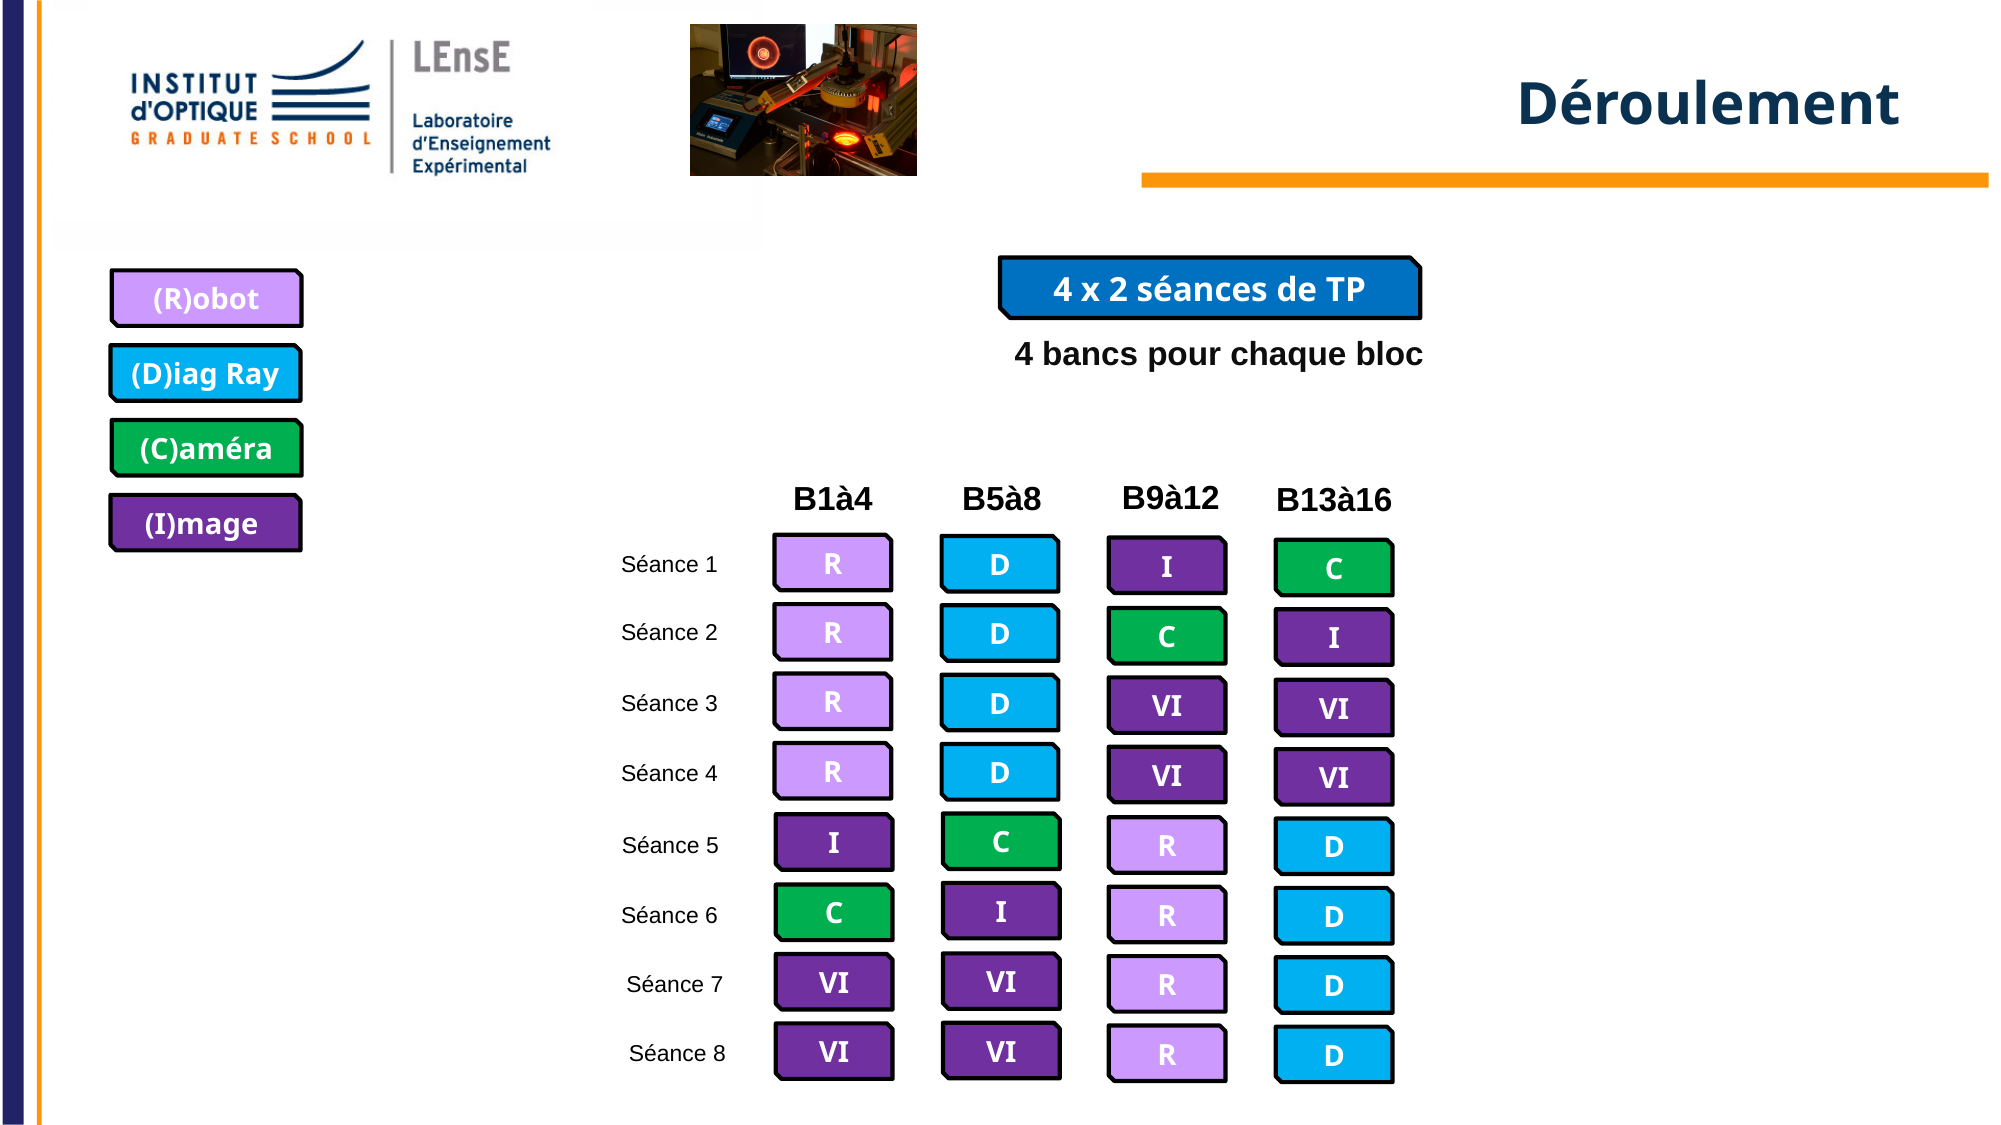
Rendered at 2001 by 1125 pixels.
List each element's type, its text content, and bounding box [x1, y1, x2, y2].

text_box Séance 2 [585, 610, 755, 653]
text_box (I)mage [108, 492, 303, 553]
text_box C [940, 811, 1062, 872]
text_box R [772, 740, 894, 801]
text_box D [1273, 885, 1395, 946]
text_box Séance 4 [585, 751, 755, 794]
text_box 4 x 2 séances de TP [997, 255, 1423, 321]
text_box C [773, 882, 895, 943]
text_box R [1106, 884, 1228, 945]
text_box VI [773, 951, 895, 1012]
text_box D [939, 672, 1061, 733]
text_box I [773, 812, 895, 872]
text_box VI [1273, 677, 1395, 738]
text_box VI [1106, 744, 1228, 805]
text_box B9à12 [1086, 469, 1256, 524]
text_box I [940, 880, 1062, 941]
text_box Séance 7 [590, 961, 760, 1004]
text_box D [1273, 816, 1395, 877]
text_box B5à8 [917, 469, 1087, 525]
text_box Séance 1 [585, 542, 755, 585]
text_box [1141, 172, 1989, 188]
text_box R [1106, 815, 1228, 875]
text_box VI [940, 1020, 1062, 1081]
text_box D [939, 533, 1061, 594]
text_box B13à16 [1249, 470, 1419, 526]
text_box B1à4 [748, 469, 917, 525]
text_box Séance 6 [585, 893, 755, 936]
text_box (C)améra [109, 417, 304, 478]
text_box VI [1106, 675, 1228, 735]
text_box [55, 11, 752, 220]
text_box D [1273, 1024, 1395, 1085]
text_box I [1273, 607, 1395, 667]
text_box R [772, 532, 894, 593]
text_box (R)obot [109, 268, 304, 328]
text_box D [939, 603, 1061, 663]
text_box Séance 3 [585, 681, 755, 724]
text_box D [939, 741, 1061, 802]
title Déroulement [922, 45, 1916, 158]
text_box R [1106, 954, 1228, 1014]
text_box R [1106, 1023, 1228, 1084]
text_box VI [773, 1021, 895, 1081]
text_box D [1273, 955, 1395, 1015]
text_box C [1273, 537, 1395, 598]
text_box R [772, 671, 894, 732]
text_box 4 bancs pour chaque bloc [999, 324, 1467, 380]
text_box VI [940, 951, 1062, 1011]
text_box VI [1273, 747, 1395, 807]
text_box Séance 8 [593, 1031, 762, 1074]
picture [51, 0, 917, 250]
text_box I [1106, 535, 1228, 596]
text_box C [1106, 605, 1228, 666]
text_box R [772, 602, 894, 662]
text_box Séance 5 [585, 823, 755, 866]
text_box (D)iag Ray [108, 343, 303, 403]
